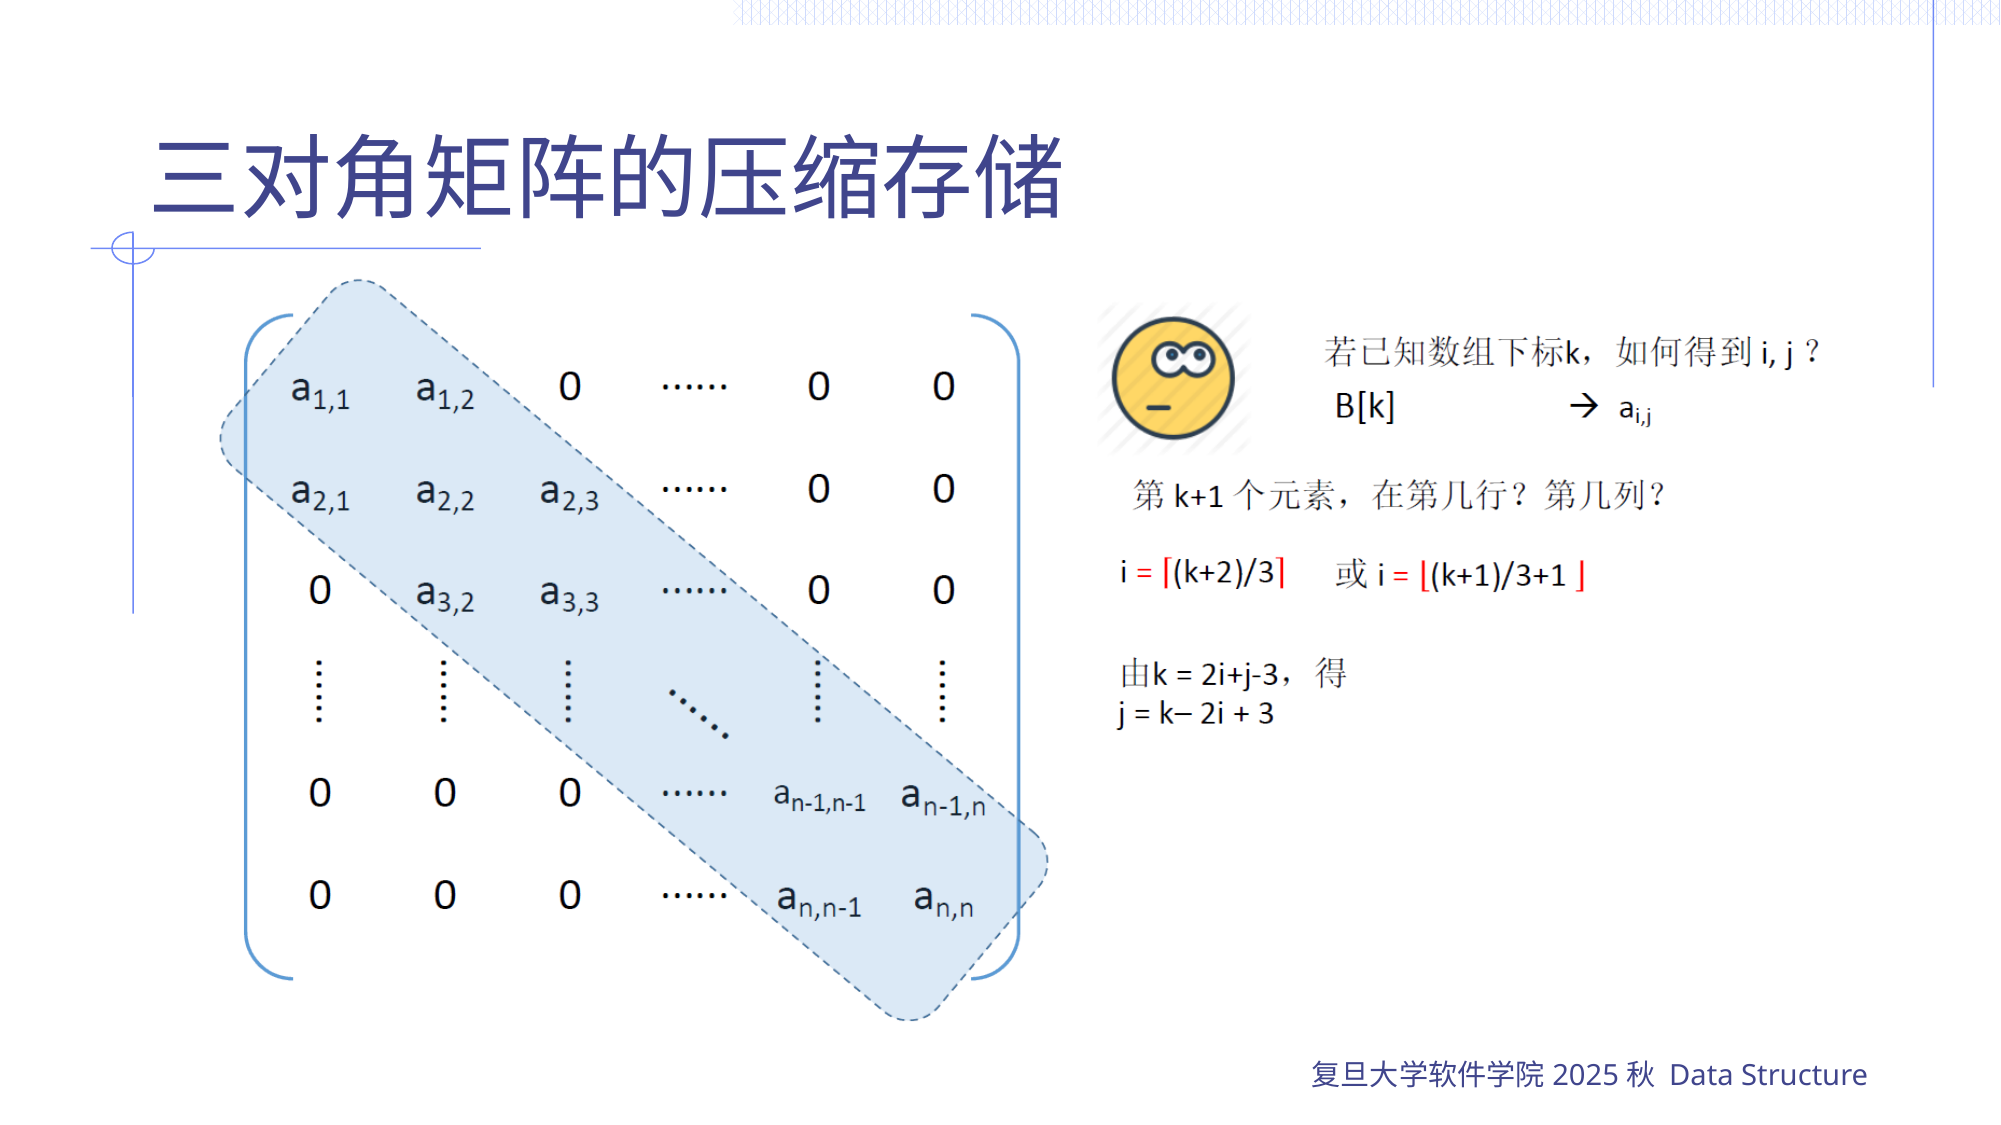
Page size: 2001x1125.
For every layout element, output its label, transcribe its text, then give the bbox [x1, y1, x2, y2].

title 三对角矩阵的压缩存储 [133, 50, 1834, 238]
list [176, 255, 1891, 1045]
